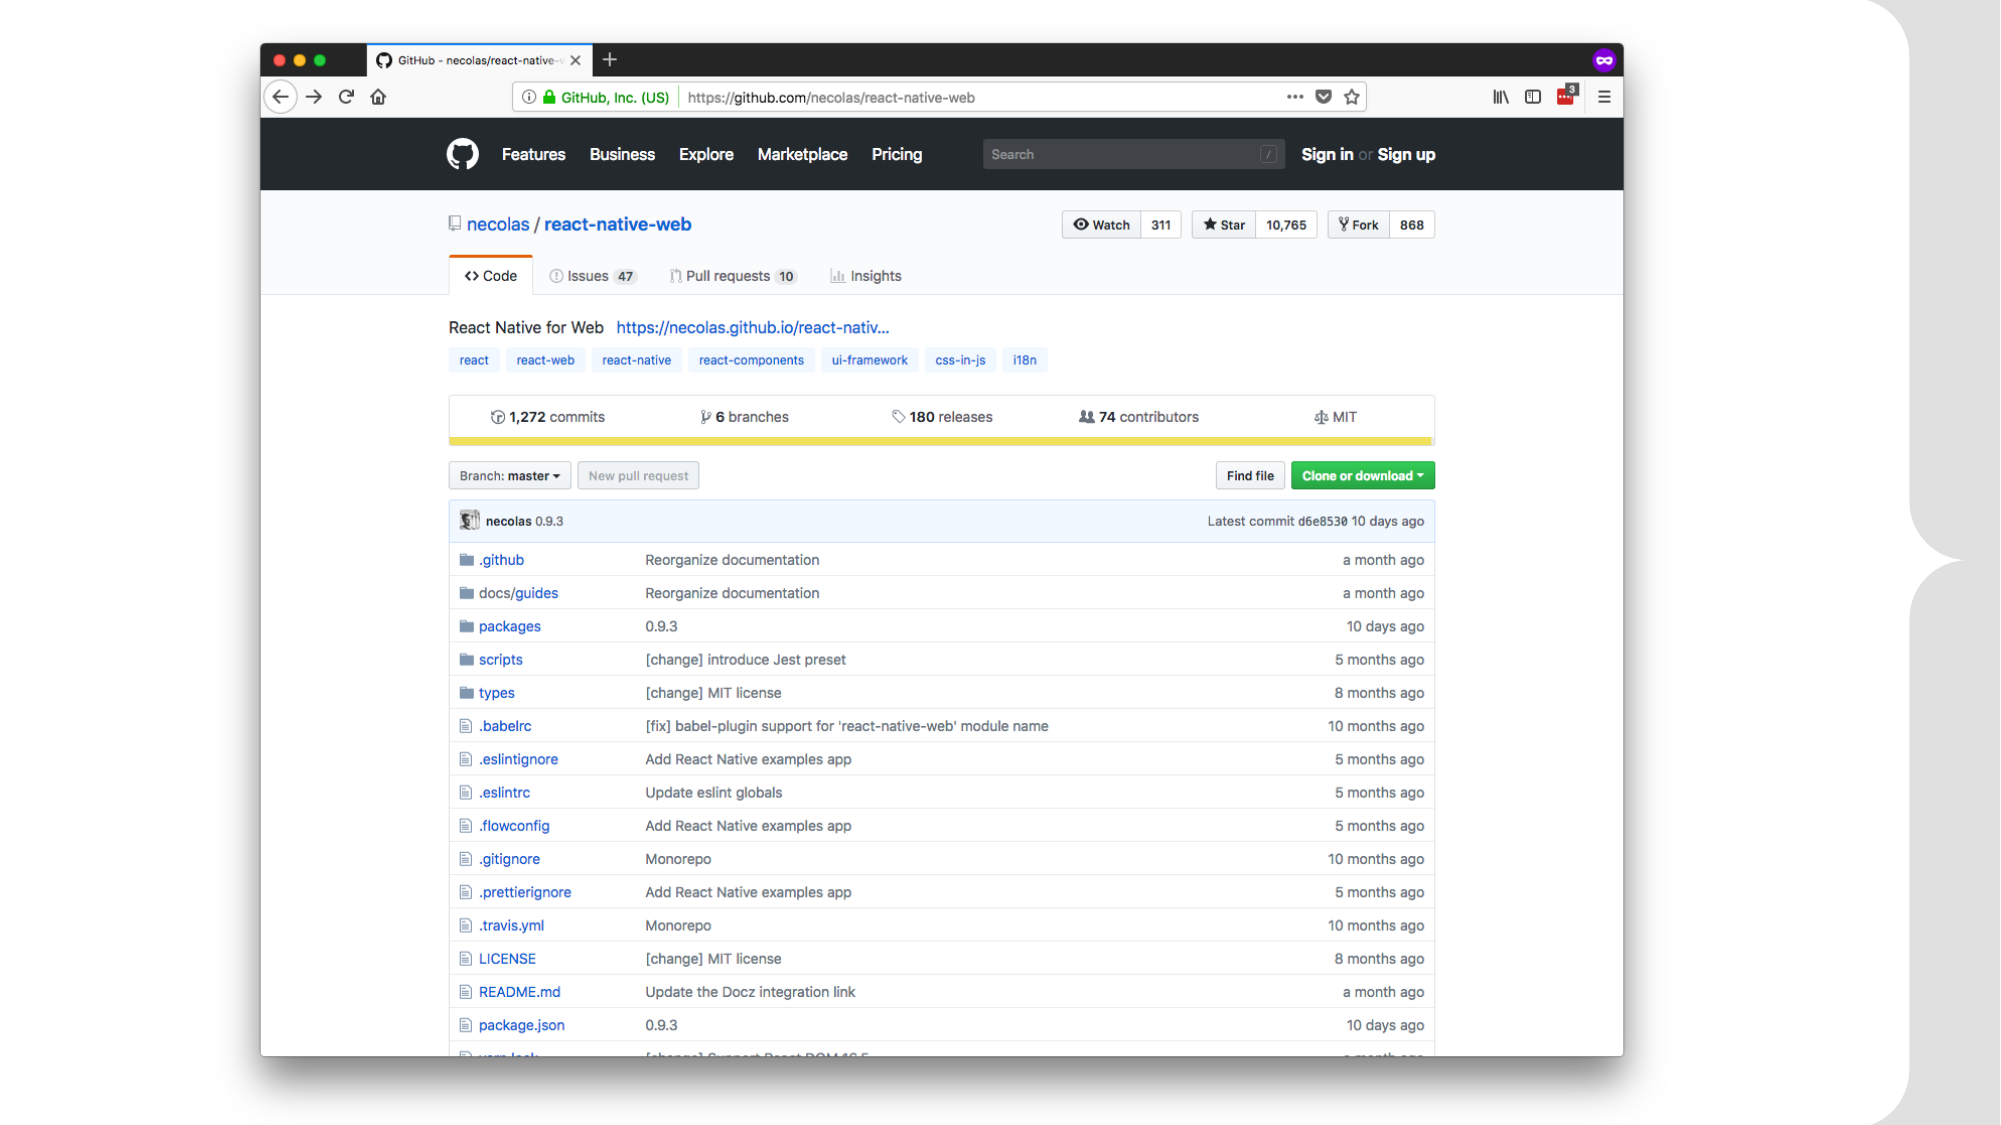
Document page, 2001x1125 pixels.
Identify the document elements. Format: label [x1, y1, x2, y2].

picture [204, 10, 1680, 1125]
